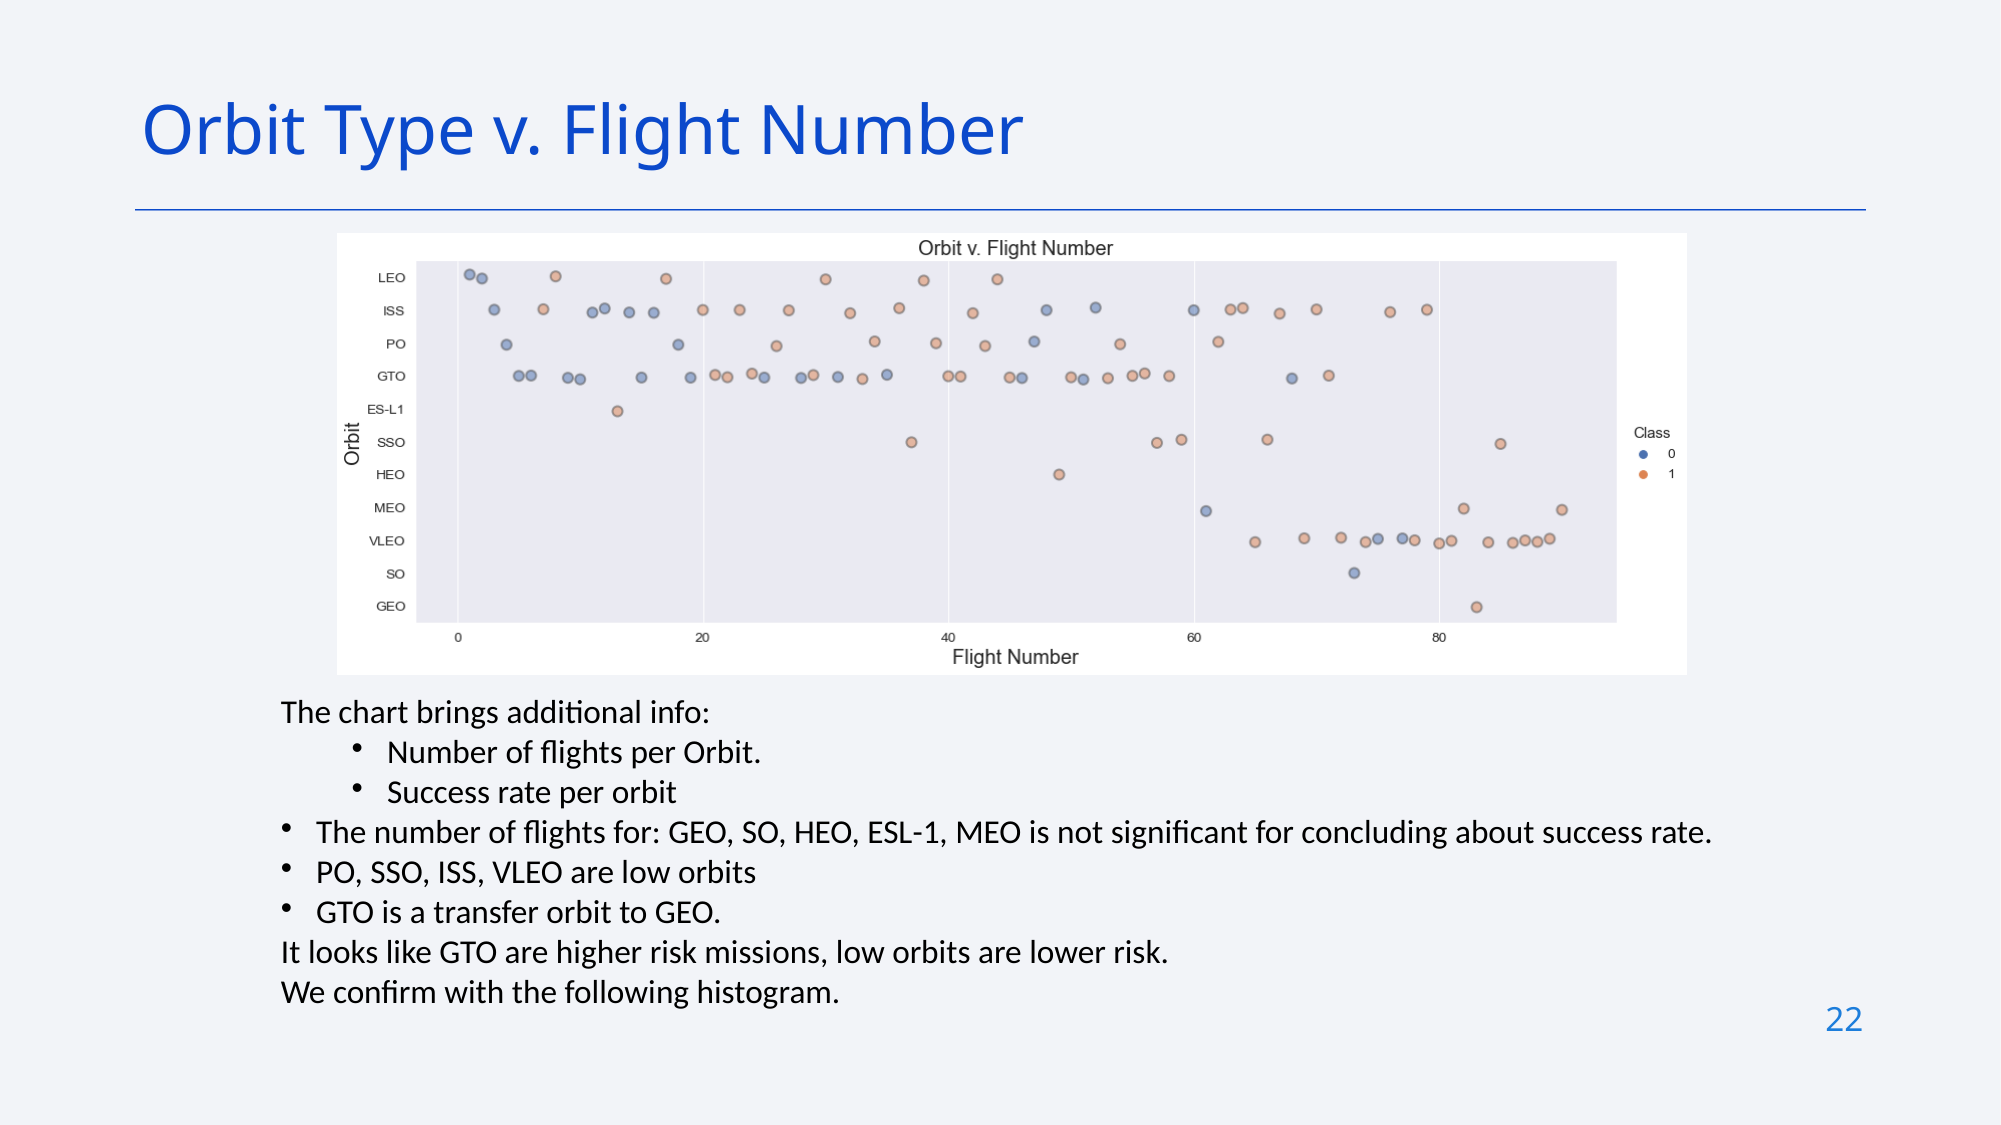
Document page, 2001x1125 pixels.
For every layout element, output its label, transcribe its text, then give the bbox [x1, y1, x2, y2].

picture [0, 0, 2001, 1125]
text_box The chart brings additional info: Number of flights per Orbit. Success rate per orbit The number of flights for: GEO, SO, HEO, ESL-1, MEO is not significant for concluding about success rate. PO, SSO, ISS, VLEO are low orbits GTO is a transfer orbit to GEO. It looks like GTO are higher risk missions, low orbits are lower risk. We confirm with the following histogram. [266, 683, 1803, 1030]
text_box Orbit Type v. Flight Number [126, 88, 1850, 177]
slide_number 22 [1429, 988, 1879, 1053]
